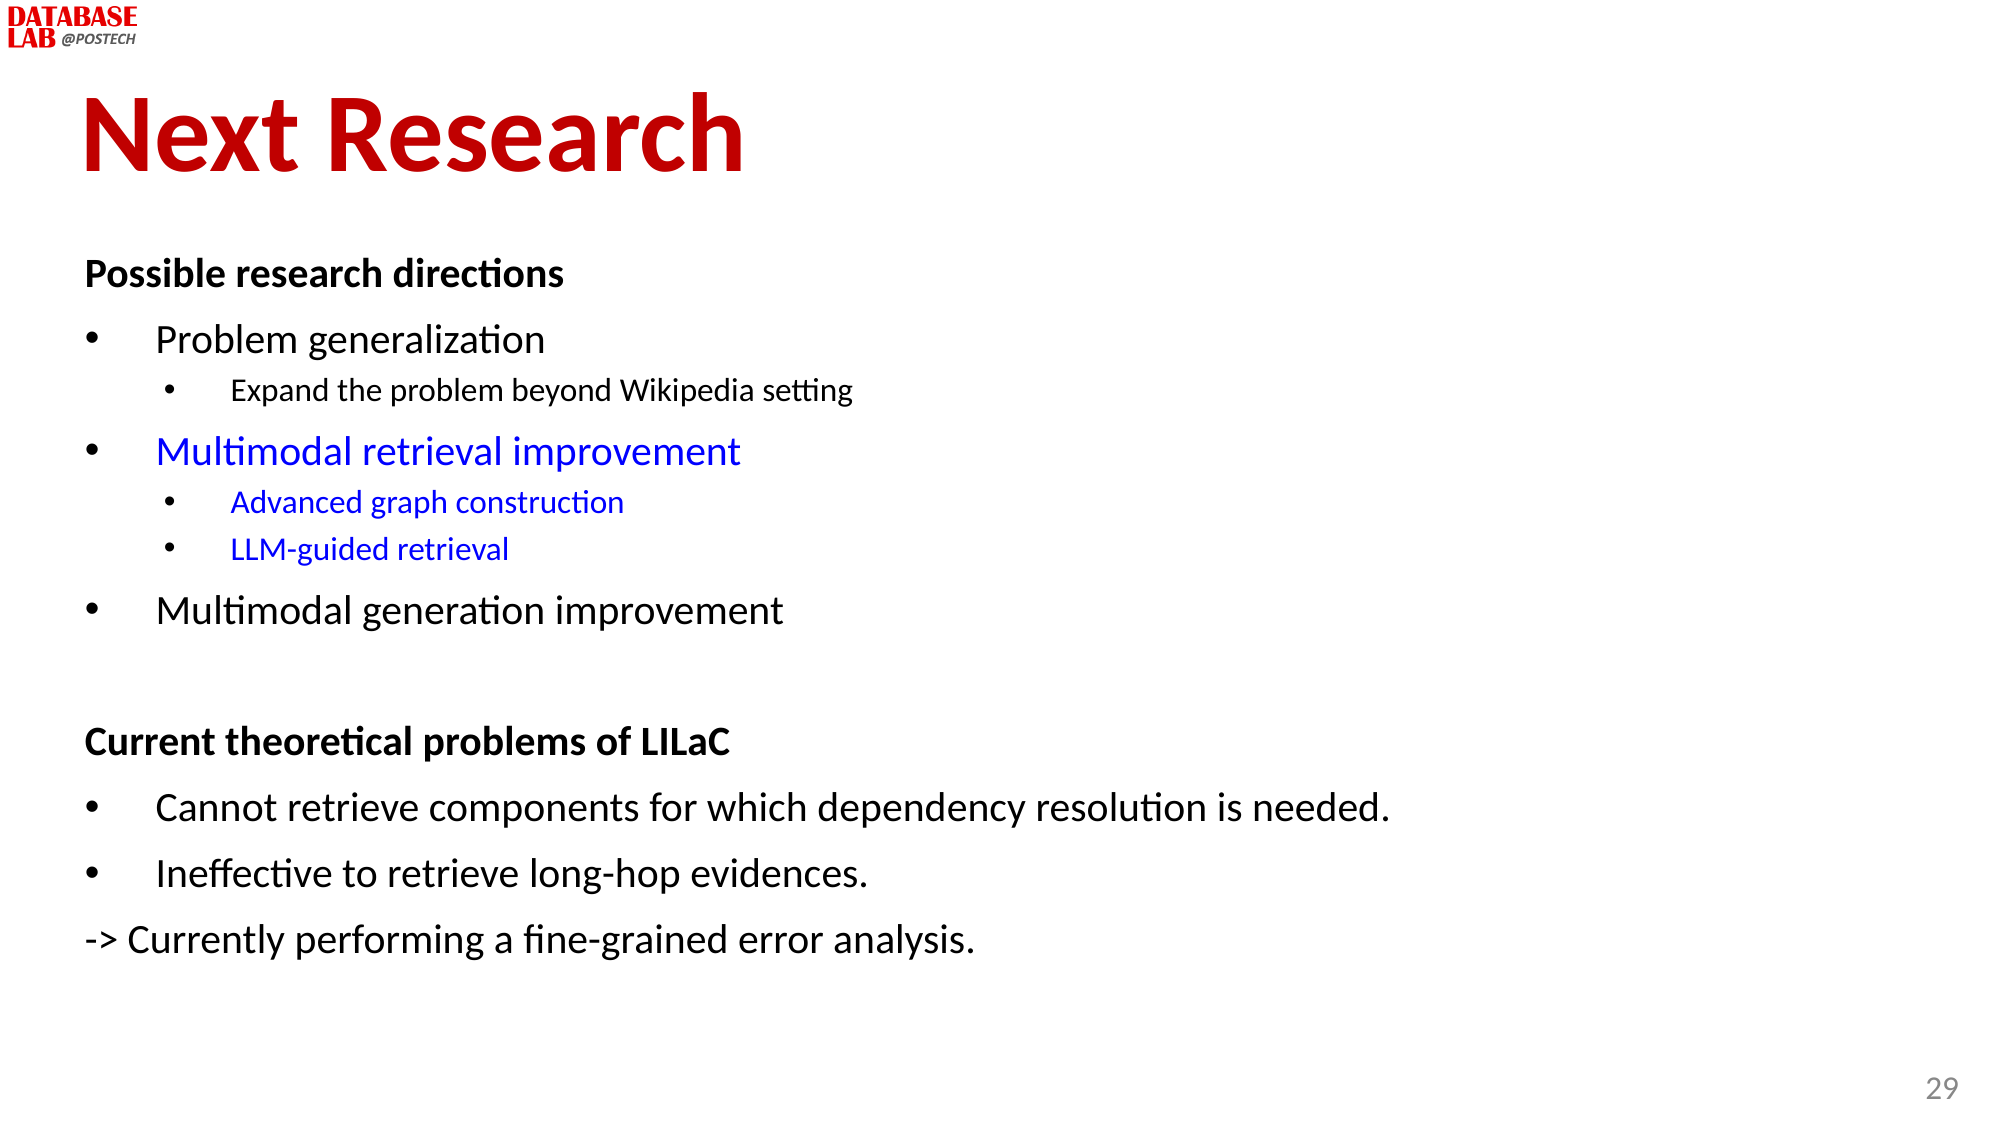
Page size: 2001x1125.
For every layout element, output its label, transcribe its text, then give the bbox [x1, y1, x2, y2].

list Possible research directions Problem generalization Expand the problem beyond Wikipedia setting Multimodal retrieval improvement Advanced graph construction LLM-guided retrieval Multimodal generation improvement Current theoretical problems of LILaC Cannot retrieve components for which dependency resolution is needed. Ineffective to retrieve long-hop evidences. -> Currently performing a fine-grained error analysis. [65, 244, 1925, 1057]
slide_number 29 [1896, 1056, 1974, 1117]
picture [7, 5, 137, 49]
title Next Research [65, 26, 1925, 244]
